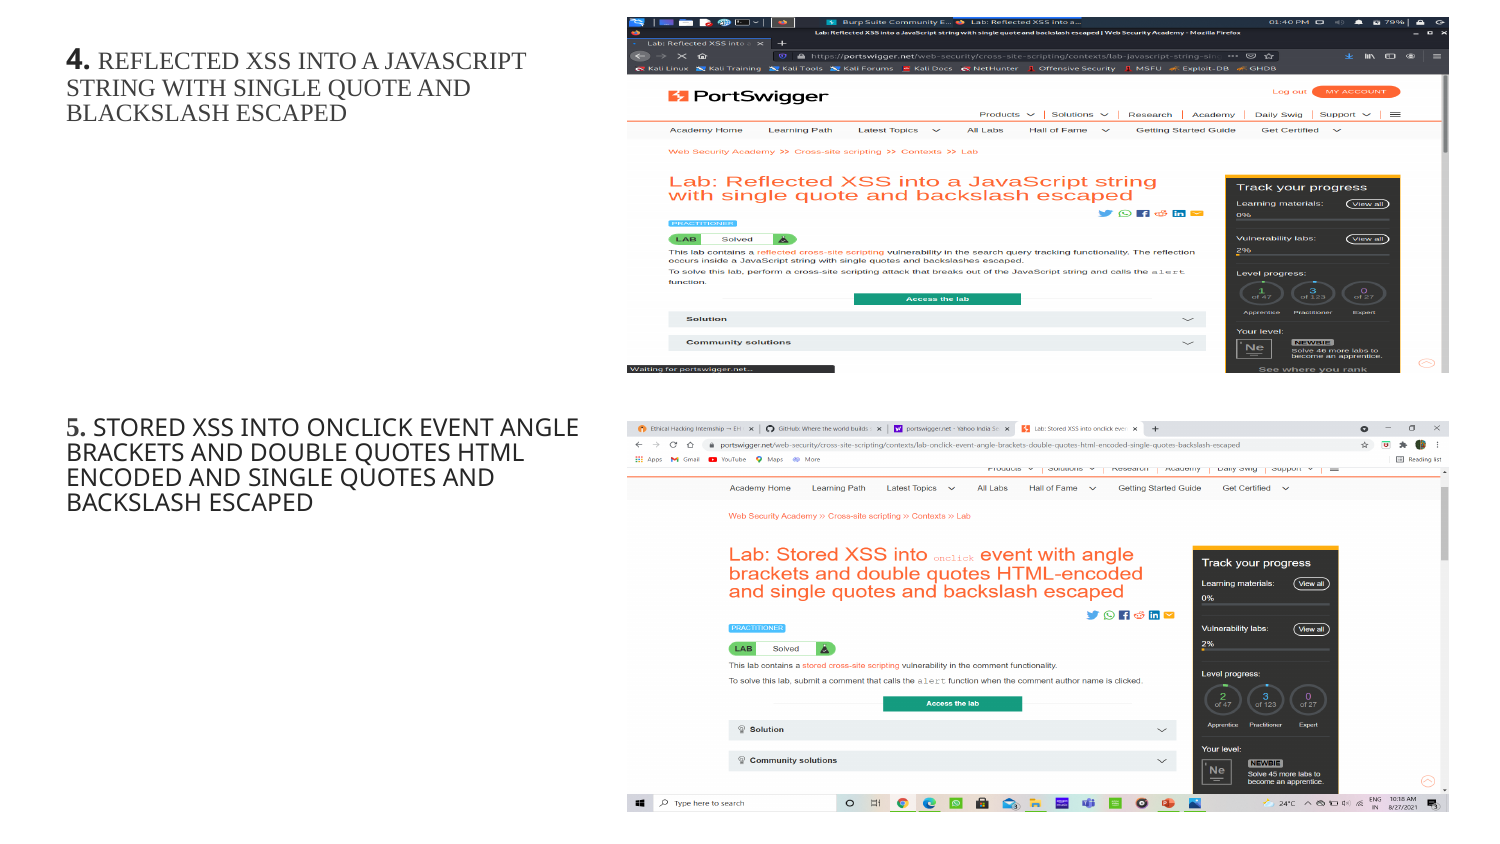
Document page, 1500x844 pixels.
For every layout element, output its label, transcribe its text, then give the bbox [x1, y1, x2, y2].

picture [627, 421, 1449, 813]
picture [627, 16, 1450, 373]
list 4. REFLECTED XSS INTO A JAVASCRIPT STRING WITH SINGLE QUOTE AND BLACKSLASH ESCAPED 5. STORED XSS INTO ONCLICK EVENT ANGLE BRACKETS AND DOUBLE QUOTES HTML ENCODED AND SINGLE QUOTES AND BACKSLASH ESCAPED [51, 31, 628, 750]
